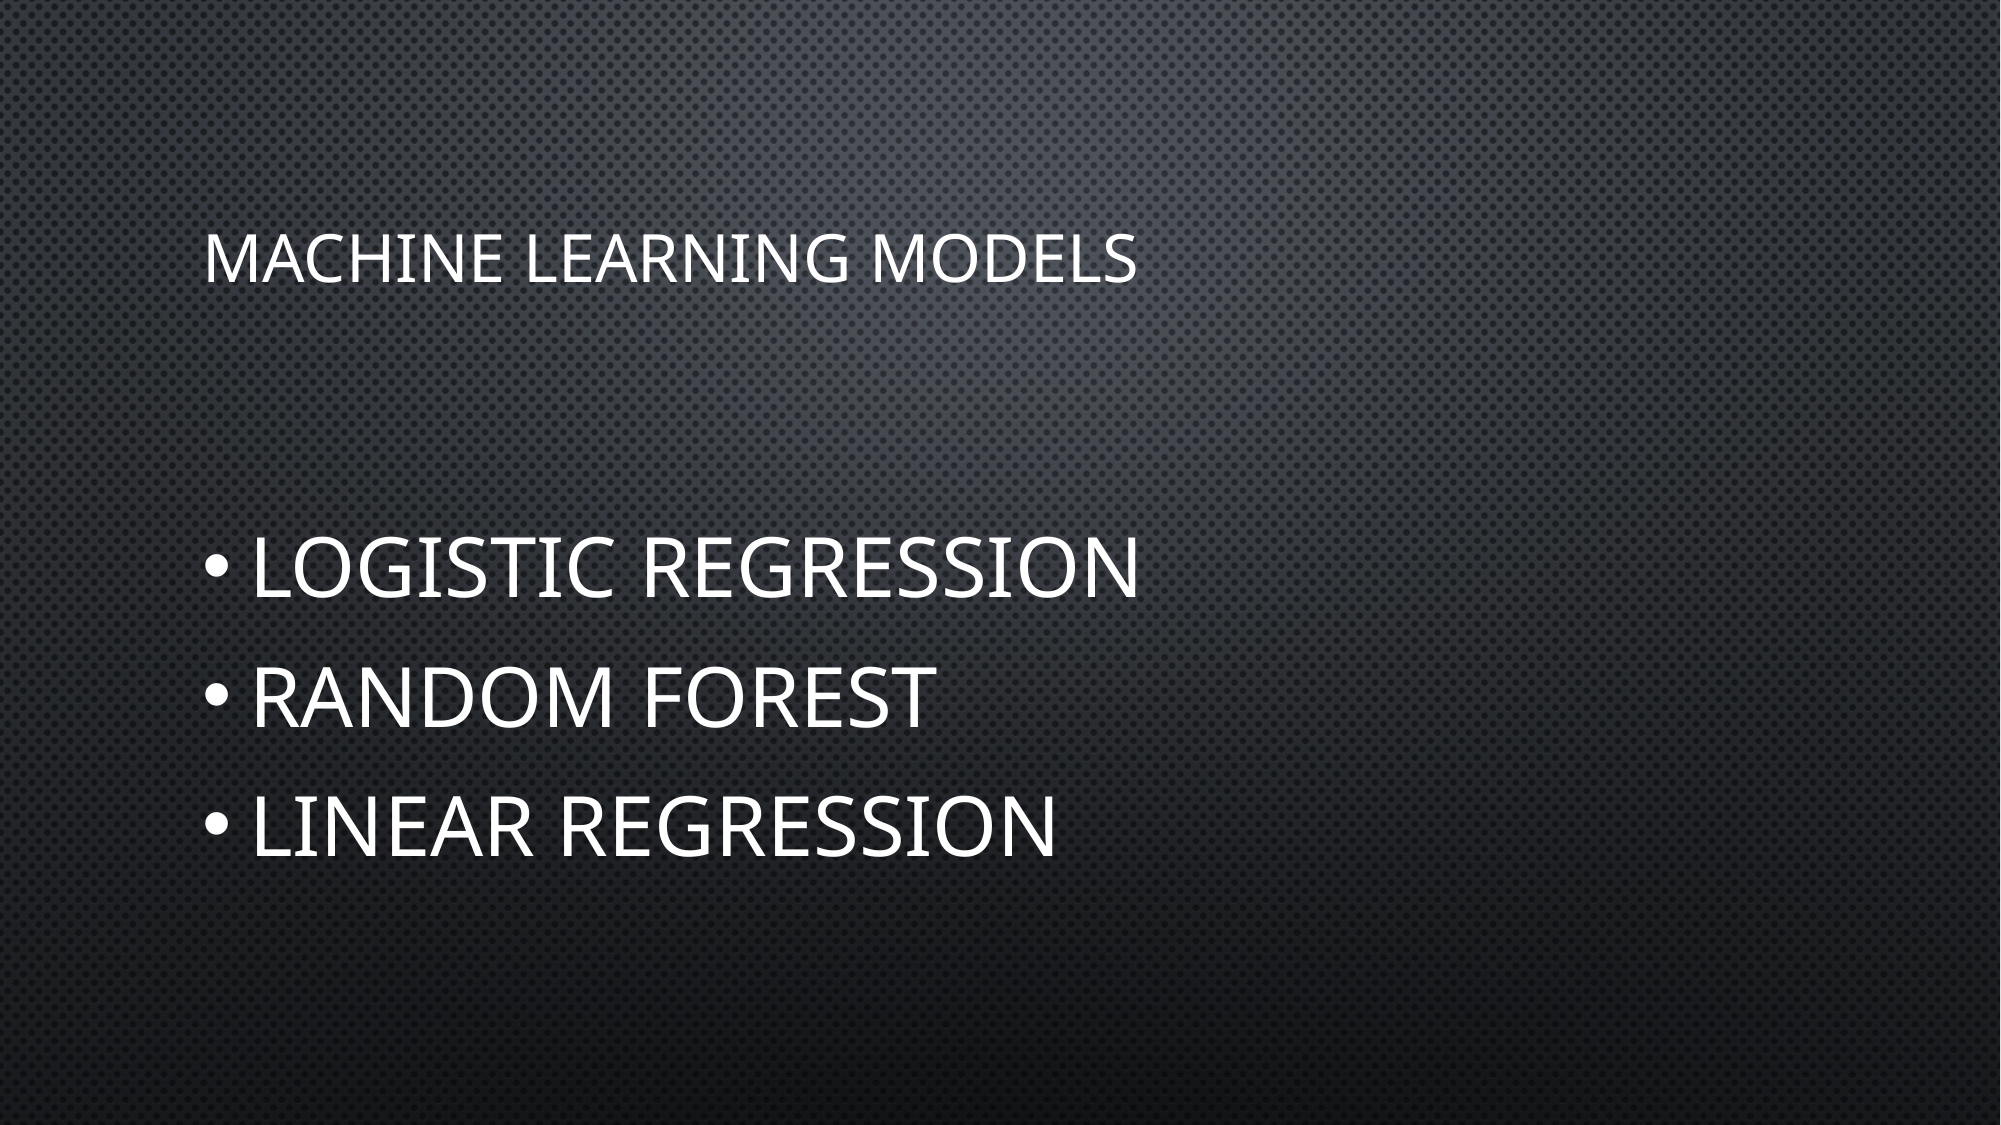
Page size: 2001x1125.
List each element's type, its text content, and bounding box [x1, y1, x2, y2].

list Logistic Regression Random Forest Linear Regression [187, 437, 1813, 950]
title Machine learning models [187, 99, 1813, 413]
